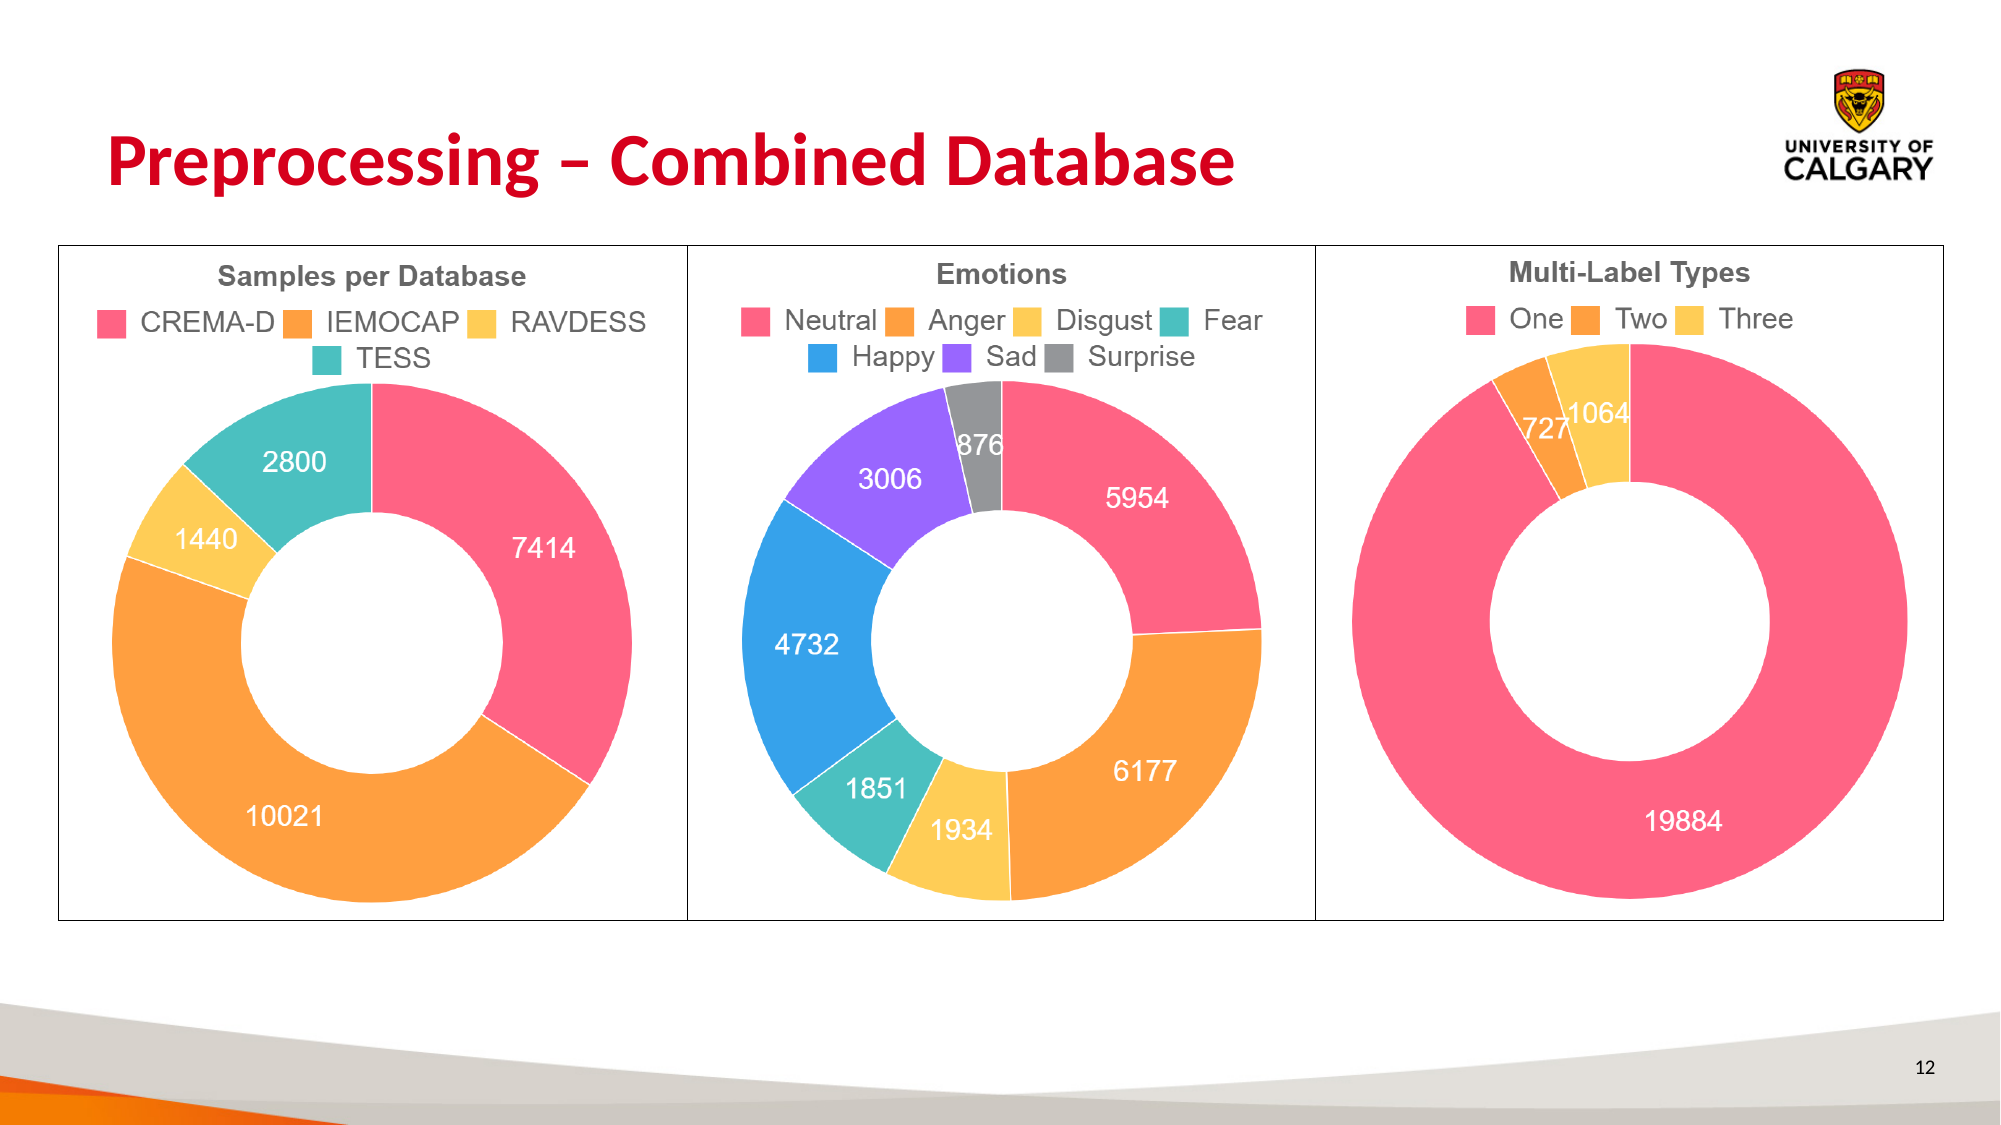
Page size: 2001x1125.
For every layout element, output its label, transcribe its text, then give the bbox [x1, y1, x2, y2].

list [58, 245, 687, 921]
picture [0, 0, 2001, 1125]
slide_number 12 [1500, 1046, 1951, 1107]
title Preprocessing – Combined Database [92, 76, 1688, 245]
